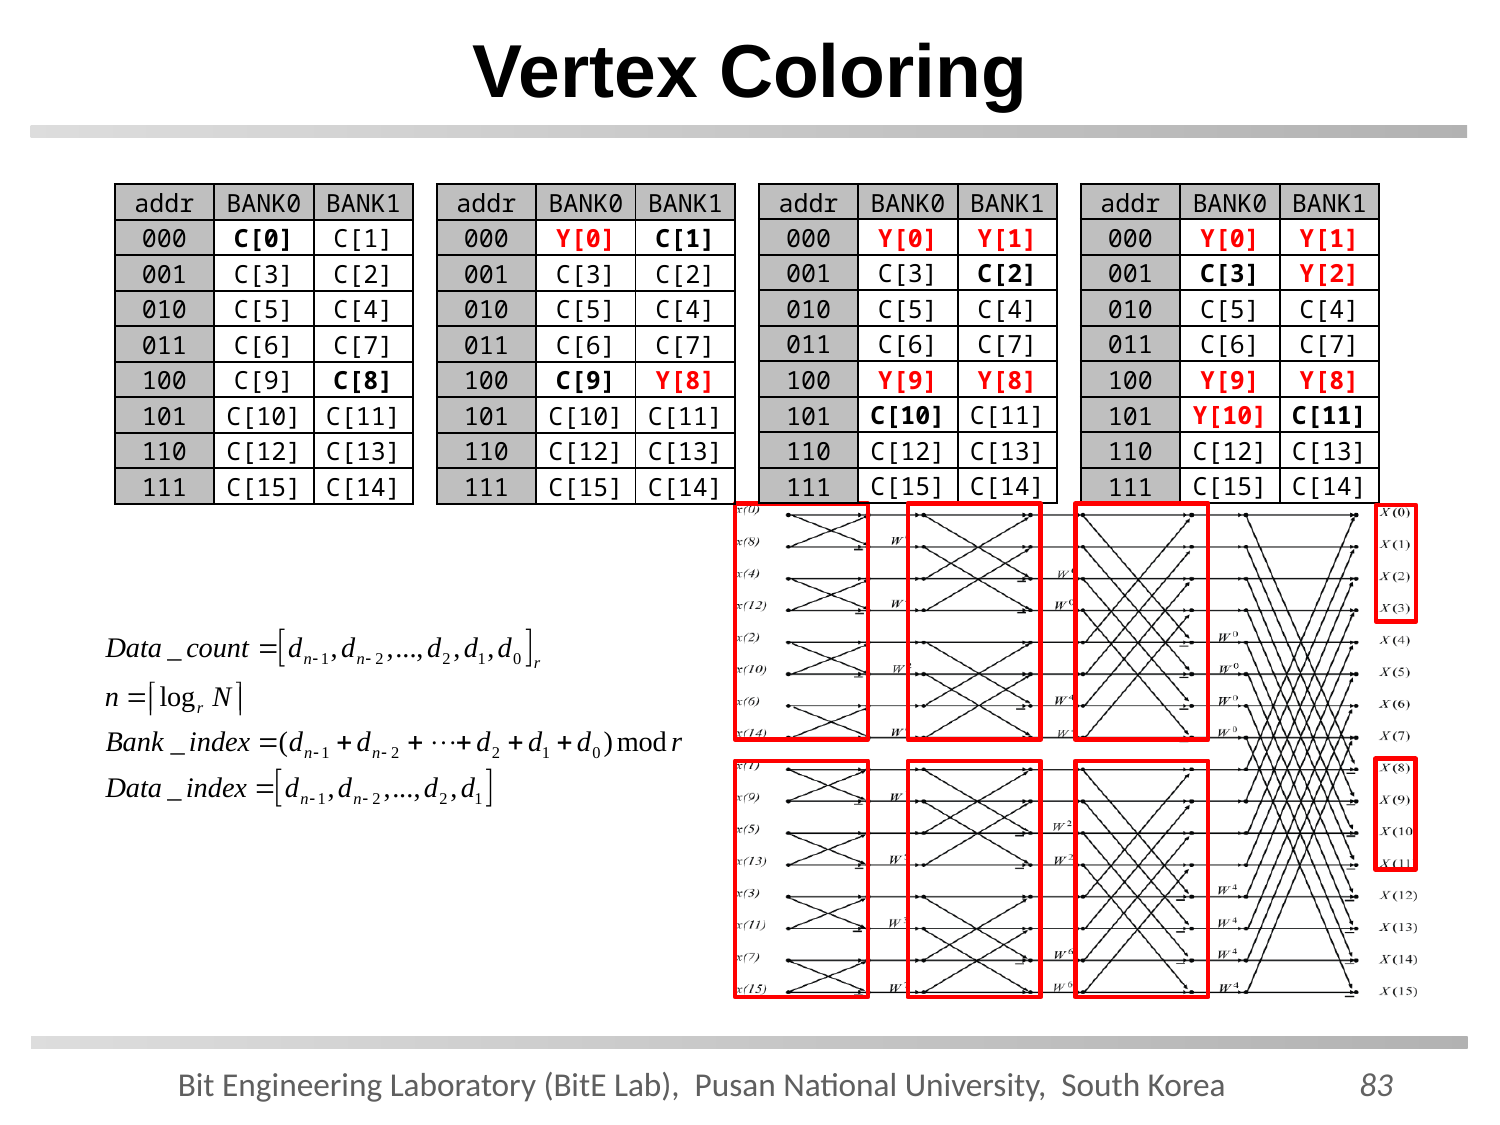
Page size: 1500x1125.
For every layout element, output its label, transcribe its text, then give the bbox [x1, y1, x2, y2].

table_cell C[6] [215, 327, 313, 361]
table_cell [1082, 433, 1179, 467]
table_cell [959, 327, 1056, 360]
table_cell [859, 291, 957, 325]
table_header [1281, 185, 1378, 218]
picture [734, 503, 1417, 998]
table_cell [760, 362, 857, 396]
table_cell 010 [116, 292, 213, 325]
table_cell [1082, 469, 1179, 502]
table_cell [959, 256, 1056, 289]
table_cell C[9] [215, 363, 313, 396]
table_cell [1181, 291, 1279, 325]
table_cell C[15] [215, 469, 313, 503]
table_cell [859, 362, 957, 396]
table_cell 001 [438, 256, 535, 290]
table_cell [1281, 291, 1378, 325]
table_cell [959, 220, 1056, 254]
table_cell 010 [438, 292, 535, 325]
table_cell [959, 291, 1056, 325]
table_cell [537, 398, 635, 432]
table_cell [1181, 327, 1279, 360]
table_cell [1082, 220, 1179, 254]
table_cell C[4] [315, 292, 412, 325]
table_cell C[2] [636, 256, 734, 290]
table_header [760, 185, 857, 218]
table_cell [760, 291, 857, 325]
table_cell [1281, 362, 1378, 396]
table_cell C[8] [315, 363, 412, 396]
table_cell 101 [438, 398, 535, 432]
table_cell C[7] [636, 327, 734, 361]
table_header BANK0 [215, 185, 313, 219]
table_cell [537, 469, 635, 503]
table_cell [760, 398, 857, 431]
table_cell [1082, 398, 1179, 431]
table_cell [760, 327, 857, 360]
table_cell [959, 433, 1056, 467]
table_cell C[3] [537, 256, 635, 290]
table_cell Y[8] [636, 363, 734, 396]
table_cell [1181, 362, 1279, 396]
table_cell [1082, 362, 1179, 396]
table_cell 001 [116, 256, 213, 290]
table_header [959, 185, 1056, 218]
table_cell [959, 362, 1056, 396]
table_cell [760, 433, 857, 467]
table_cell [1181, 256, 1279, 289]
picture [100, 627, 690, 812]
table_cell Y[0] [537, 221, 635, 254]
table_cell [1281, 398, 1378, 431]
table_cell C[1] [315, 221, 412, 254]
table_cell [859, 256, 957, 289]
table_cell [636, 398, 734, 432]
table_cell C[13] [315, 434, 412, 467]
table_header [1181, 185, 1279, 218]
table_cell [1281, 433, 1378, 467]
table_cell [1181, 220, 1279, 254]
title Vertex Coloring [50, 9, 1450, 126]
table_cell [1082, 327, 1179, 360]
table_cell 110 [116, 434, 213, 467]
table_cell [537, 434, 635, 467]
table_cell 000 [438, 221, 535, 254]
table_cell C[12] [215, 434, 313, 467]
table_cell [636, 469, 734, 503]
table_cell C[7] [315, 327, 412, 361]
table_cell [438, 469, 535, 503]
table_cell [636, 434, 734, 467]
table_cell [859, 469, 957, 502]
table_cell 011 [438, 327, 535, 361]
table_header addr [116, 185, 213, 219]
table_cell 111 [116, 469, 213, 503]
table_cell 101 [116, 398, 213, 432]
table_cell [1281, 256, 1378, 289]
table_cell C[5] [215, 292, 313, 325]
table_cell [1281, 327, 1378, 360]
table_cell C[4] [636, 292, 734, 325]
table_cell 011 [116, 327, 213, 361]
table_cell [859, 398, 957, 431]
table_cell C[1] [636, 221, 734, 254]
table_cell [859, 327, 957, 360]
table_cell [859, 433, 957, 467]
table_header BANK1 [315, 185, 412, 219]
table_cell 100 [438, 363, 535, 396]
table_cell C[14] [315, 469, 412, 503]
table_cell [760, 256, 857, 289]
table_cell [1082, 256, 1179, 289]
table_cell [1181, 398, 1279, 431]
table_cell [760, 469, 857, 502]
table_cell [1281, 220, 1378, 254]
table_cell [1281, 469, 1378, 502]
table_cell C[5] [537, 292, 635, 325]
table_cell C[11] [315, 398, 412, 432]
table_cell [1181, 433, 1279, 467]
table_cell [760, 220, 857, 254]
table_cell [859, 220, 957, 254]
table_cell C[10] [215, 398, 313, 432]
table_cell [438, 434, 535, 467]
table_cell 000 [116, 221, 213, 254]
table_header BANK1 [636, 185, 734, 219]
table_cell C[0] [215, 221, 313, 254]
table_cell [959, 469, 1056, 502]
table_header addr [438, 185, 535, 219]
table_cell C[2] [315, 256, 412, 290]
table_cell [1082, 291, 1179, 325]
table_cell 100 [116, 363, 213, 396]
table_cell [1181, 469, 1279, 502]
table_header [1082, 185, 1179, 218]
table_header BANK0 [537, 185, 635, 219]
table_cell C[6] [537, 327, 635, 361]
table_cell C[3] [215, 256, 313, 290]
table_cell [959, 398, 1056, 431]
table_cell C[9] [537, 363, 635, 396]
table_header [859, 185, 957, 218]
